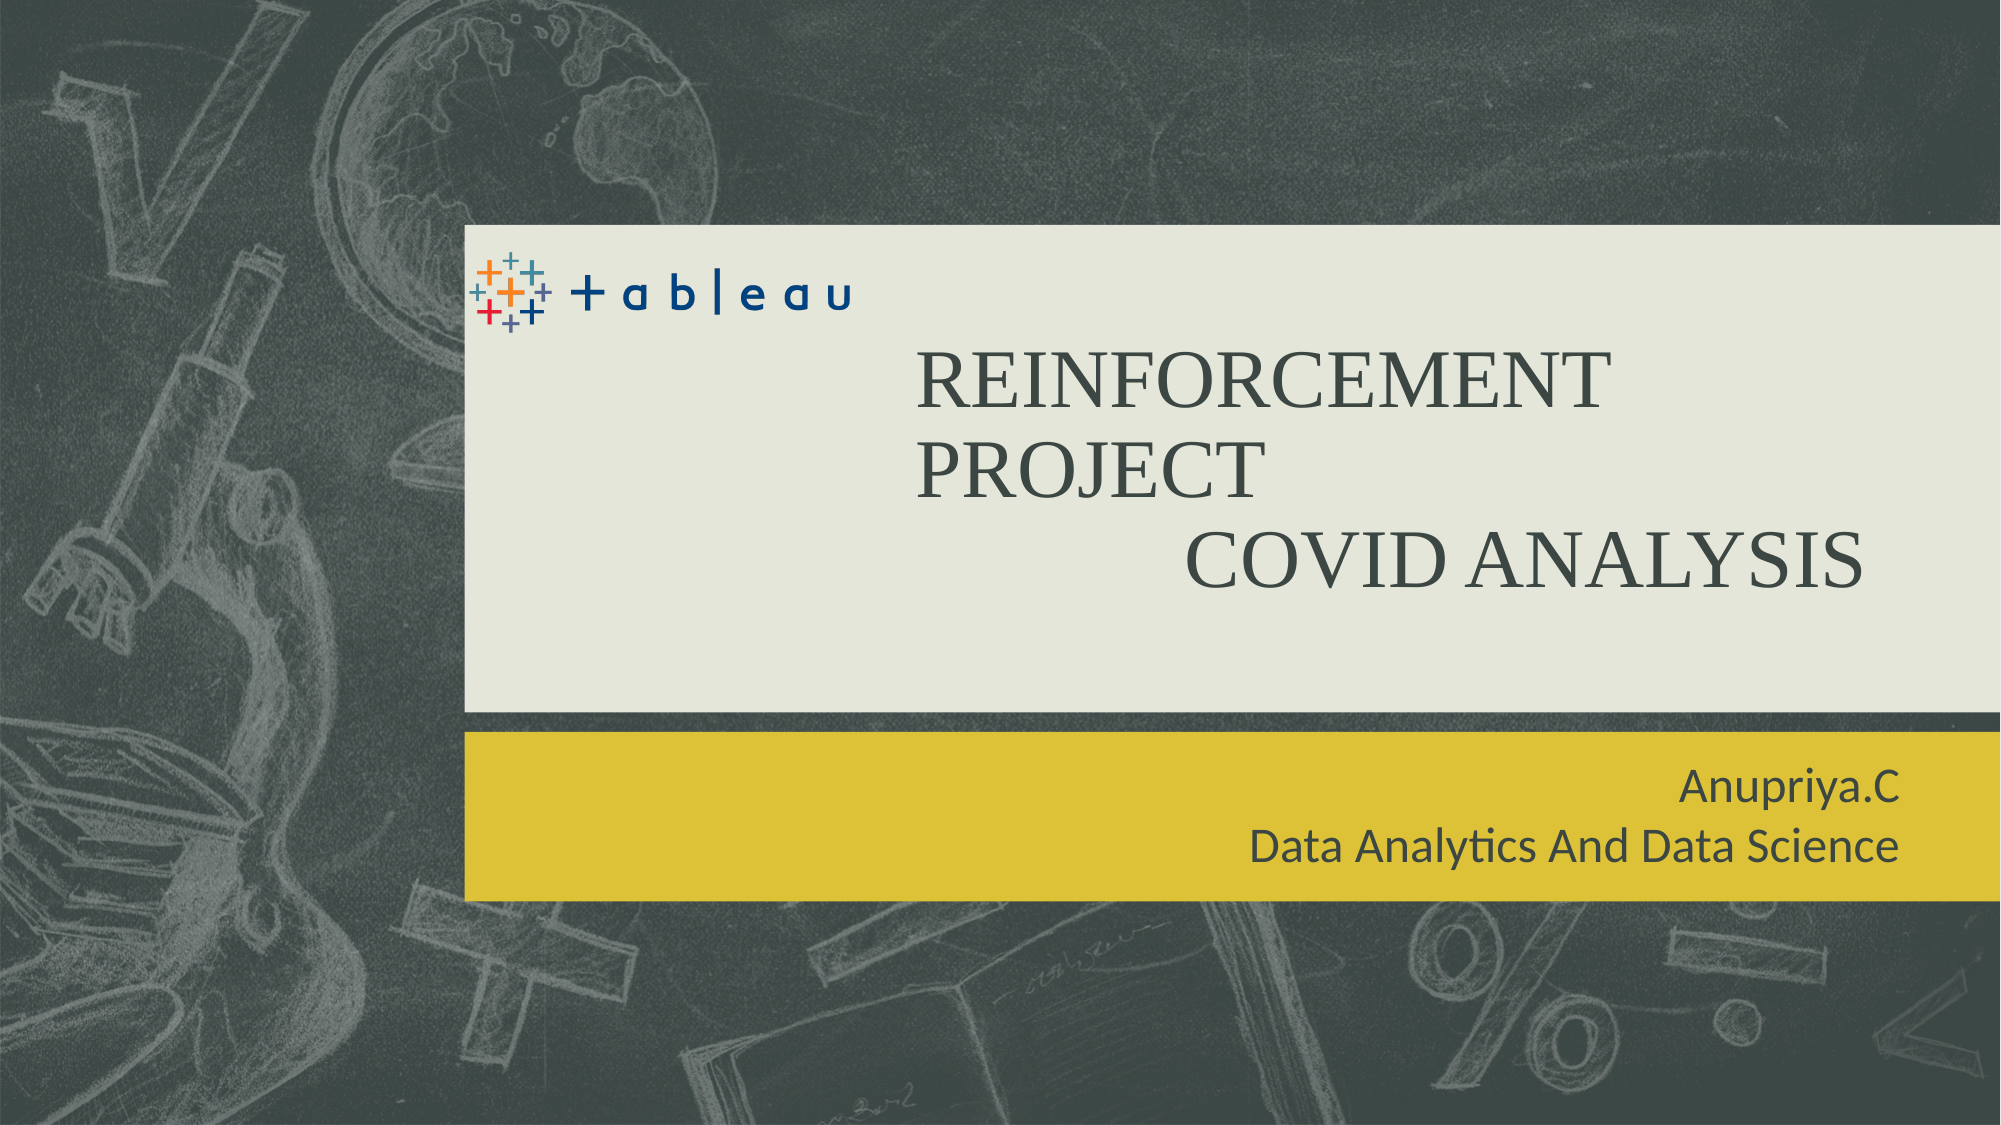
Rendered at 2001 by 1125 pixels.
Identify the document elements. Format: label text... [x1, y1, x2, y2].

subtitle Anupriya.C Data Analytics And Data Science [520, 744, 1916, 887]
picture [0, 0, 2001, 1125]
title REINFORCEMENT PROJECT COVID ANALYSIS [900, 292, 1936, 714]
